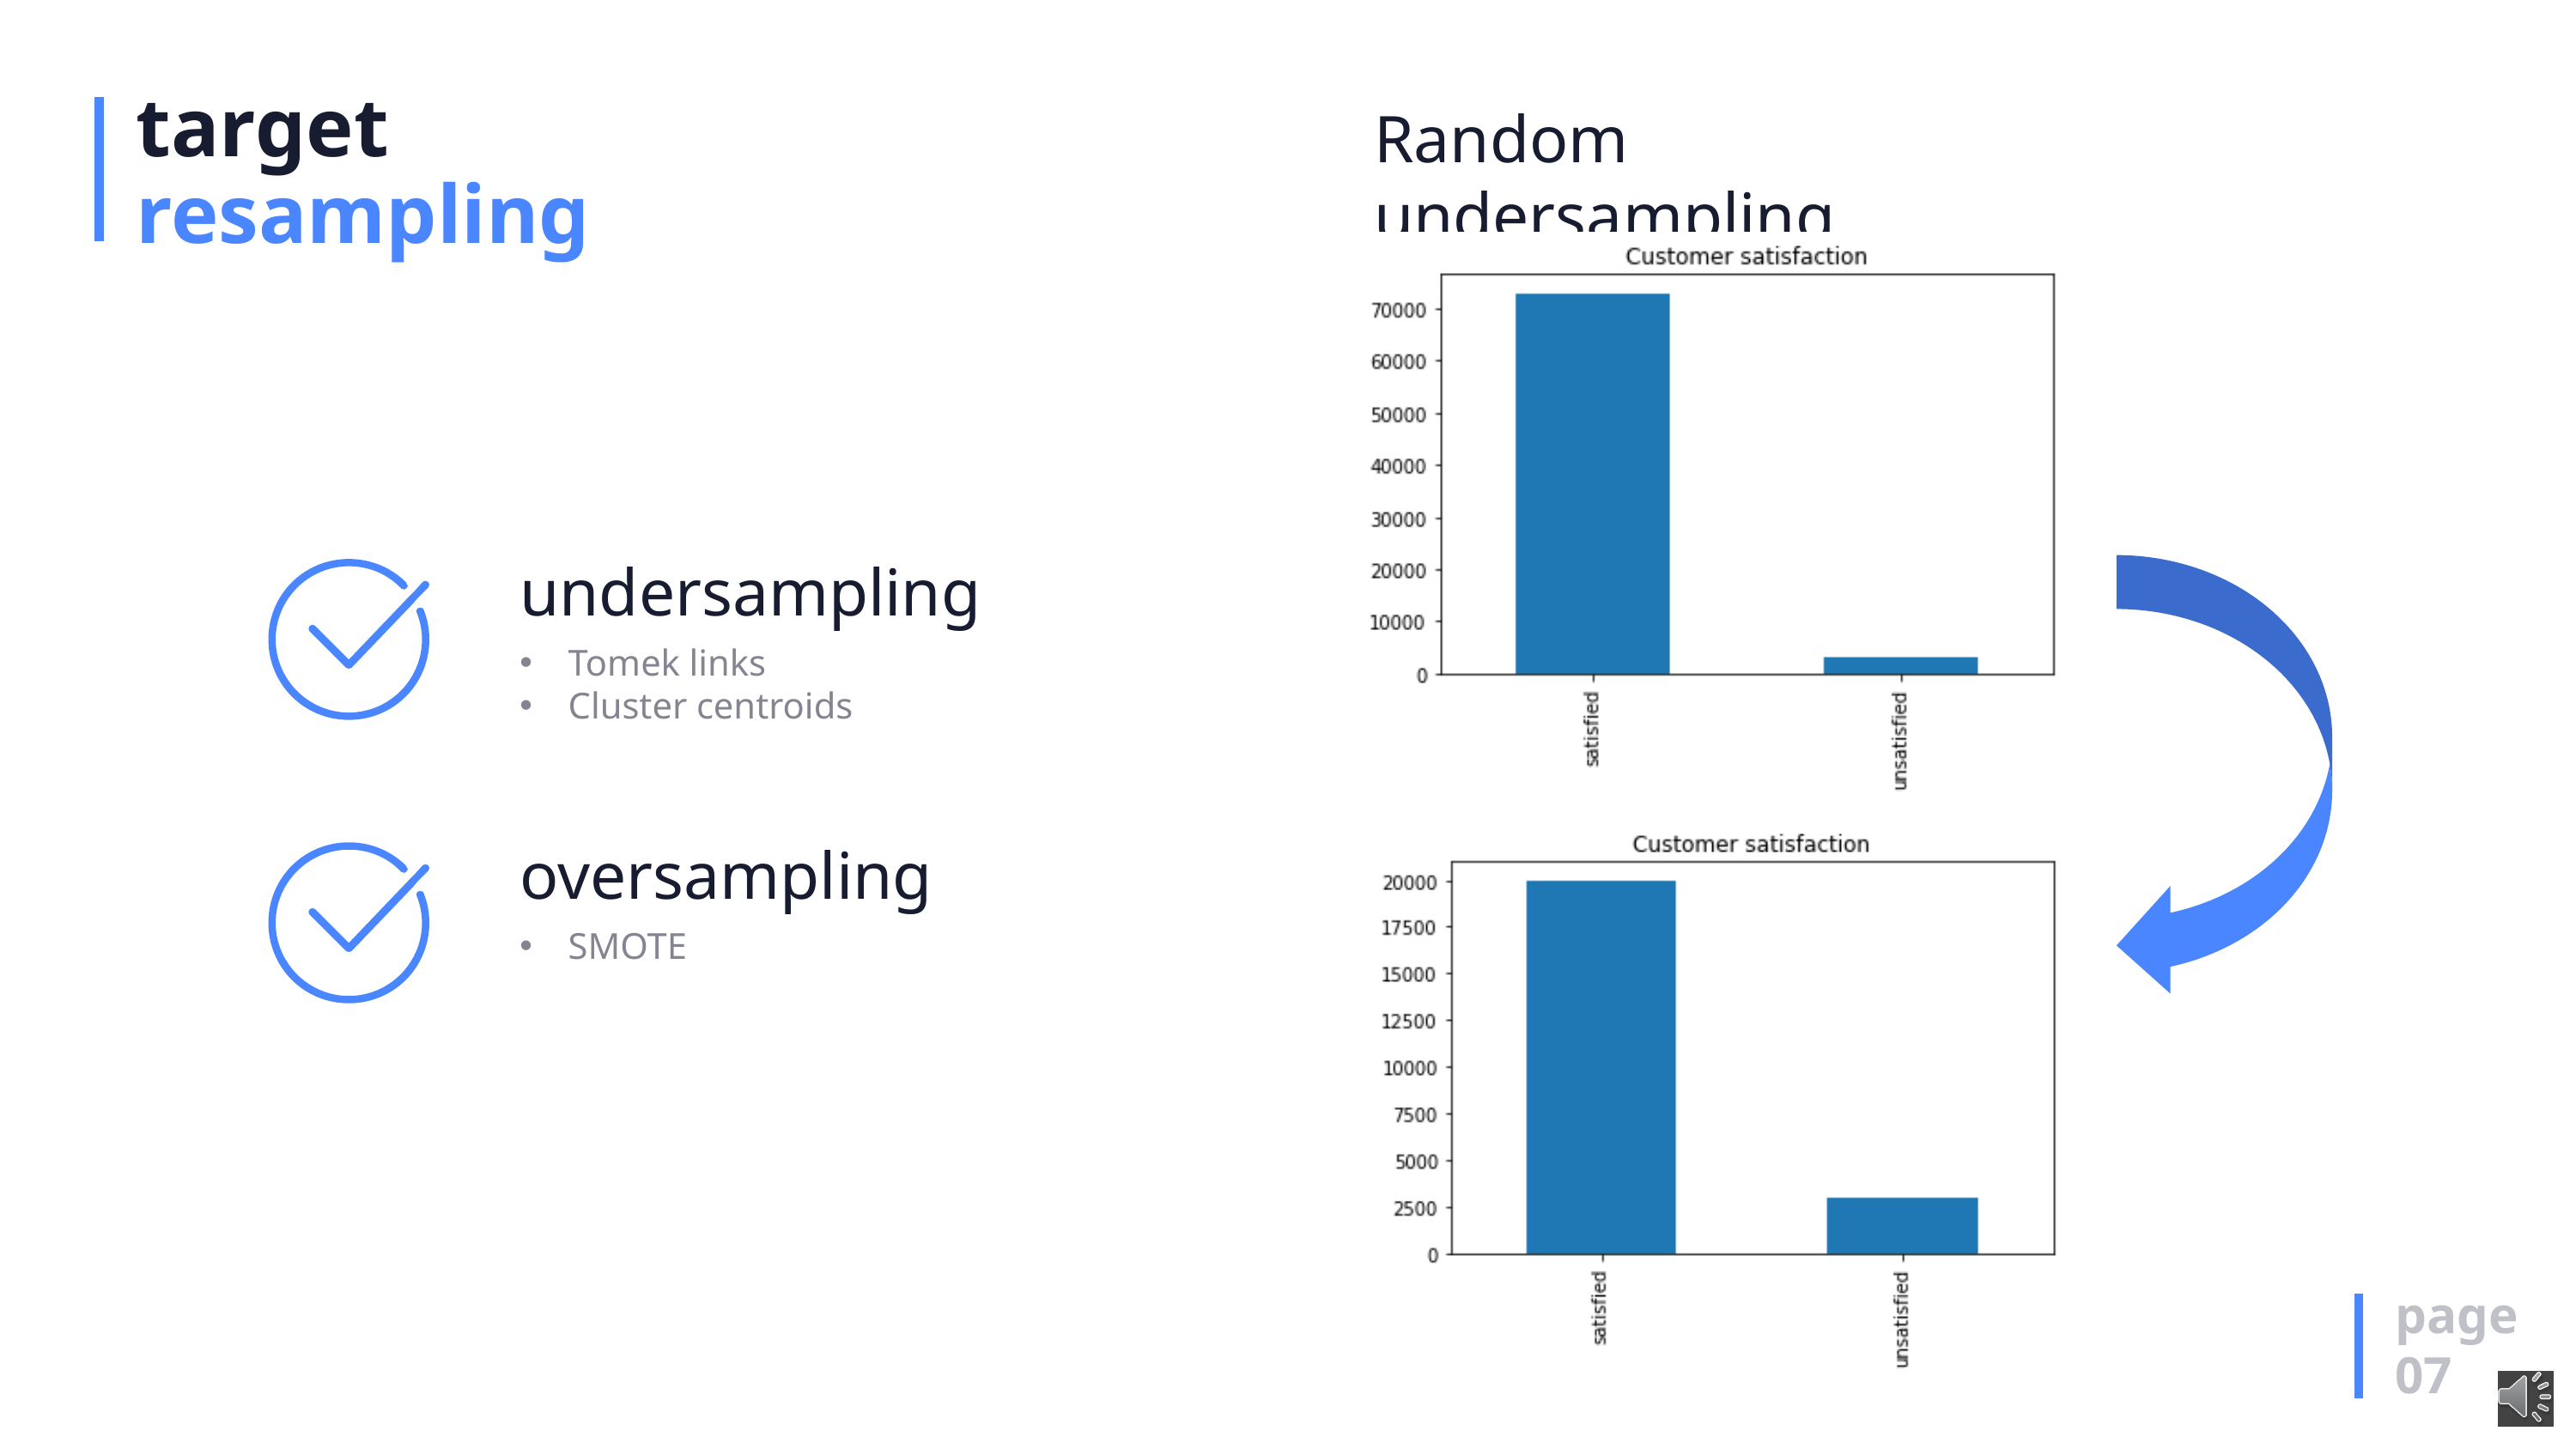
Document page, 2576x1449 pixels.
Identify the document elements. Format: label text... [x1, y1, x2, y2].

text_box [2115, 554, 2334, 965]
picture [1330, 232, 2184, 1441]
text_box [268, 828, 2013, 1003]
picture [2497, 1369, 2555, 1428]
slide_number page 07 [2383, 1277, 2576, 1412]
text_box Random undersampling [1361, 92, 2092, 260]
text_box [268, 544, 1330, 734]
title target resampling [123, 80, 945, 270]
